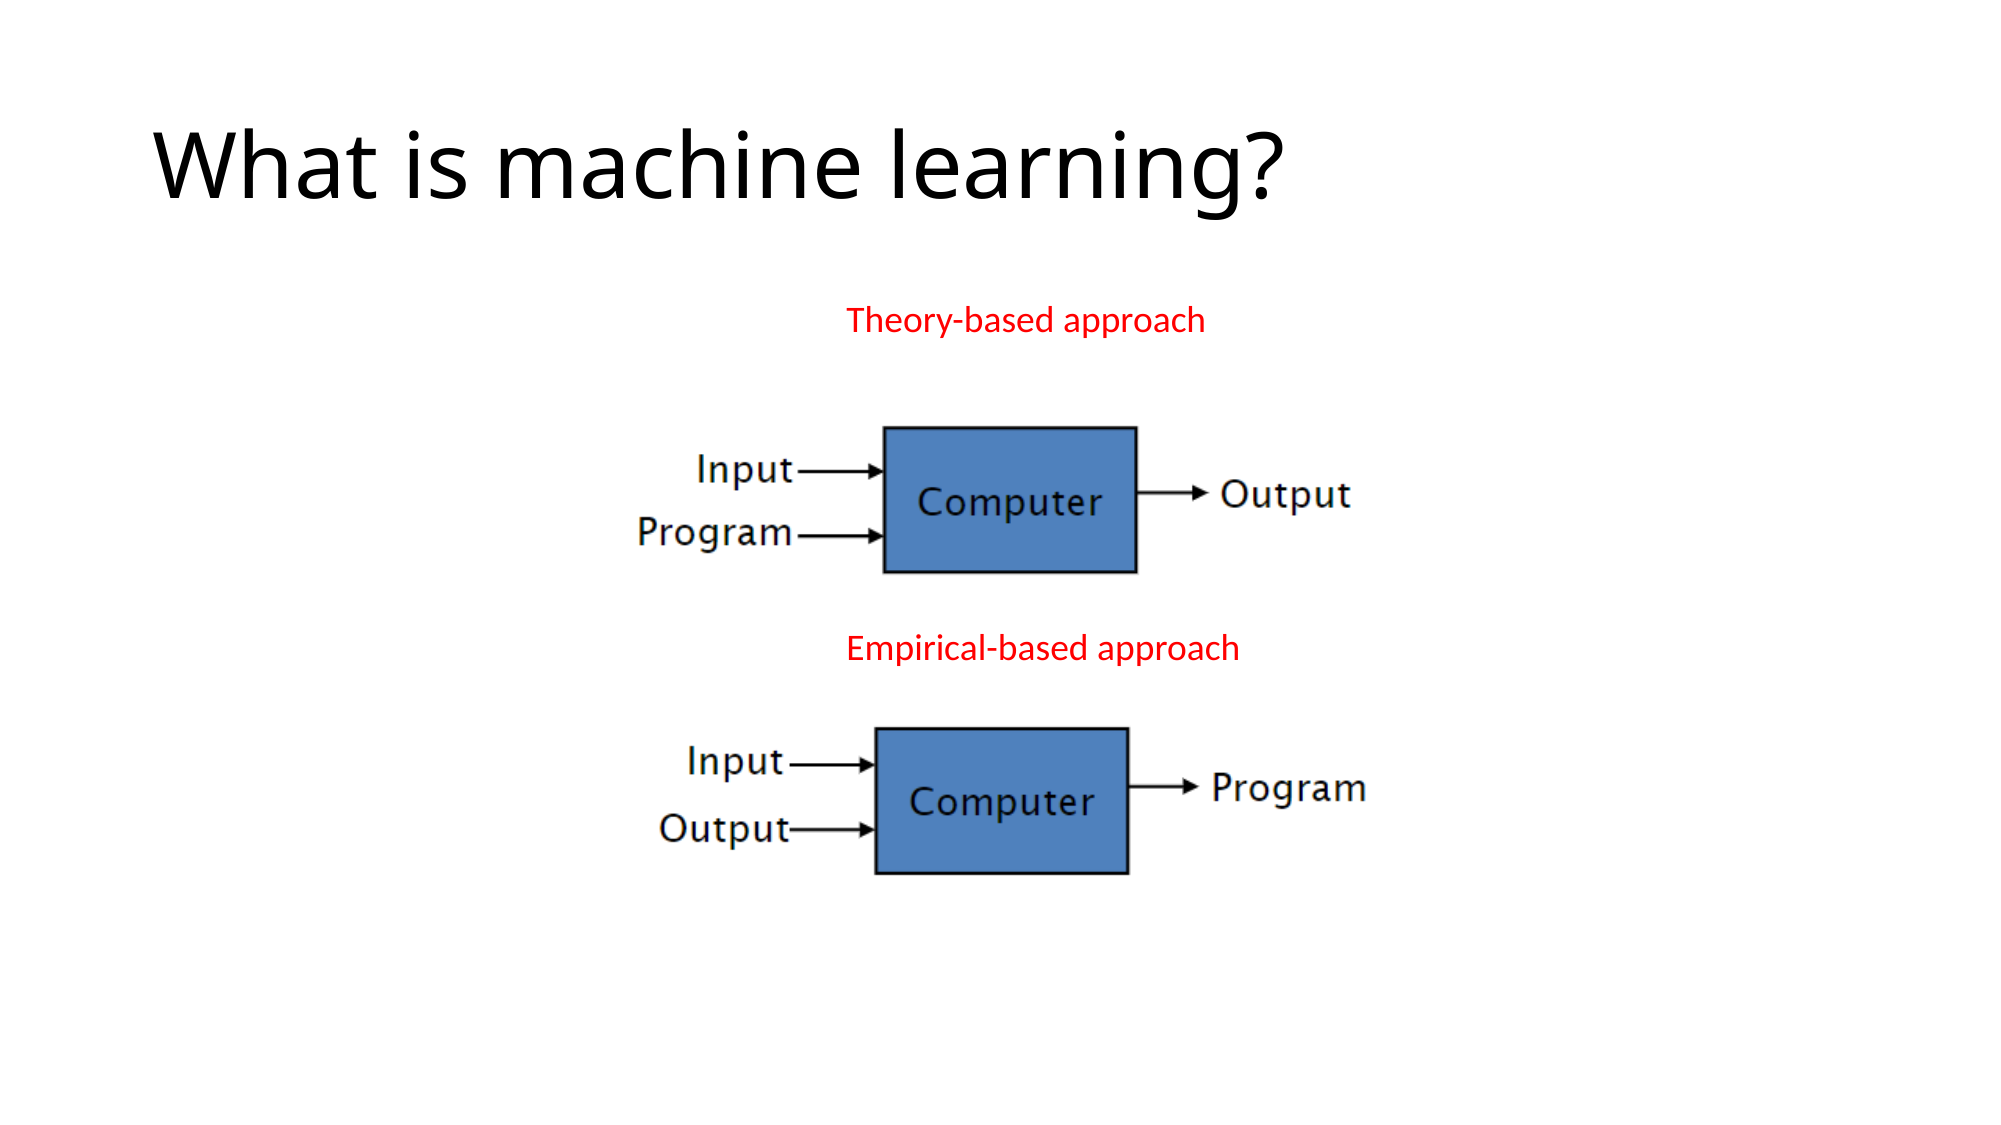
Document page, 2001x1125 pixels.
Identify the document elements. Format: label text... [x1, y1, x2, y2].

picture [549, 406, 1443, 627]
text_box Empirical-based approach [831, 615, 1732, 675]
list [549, 718, 1450, 913]
text_box Theory-based approach [831, 287, 1688, 348]
title What is machine learning? [137, 59, 1863, 278]
